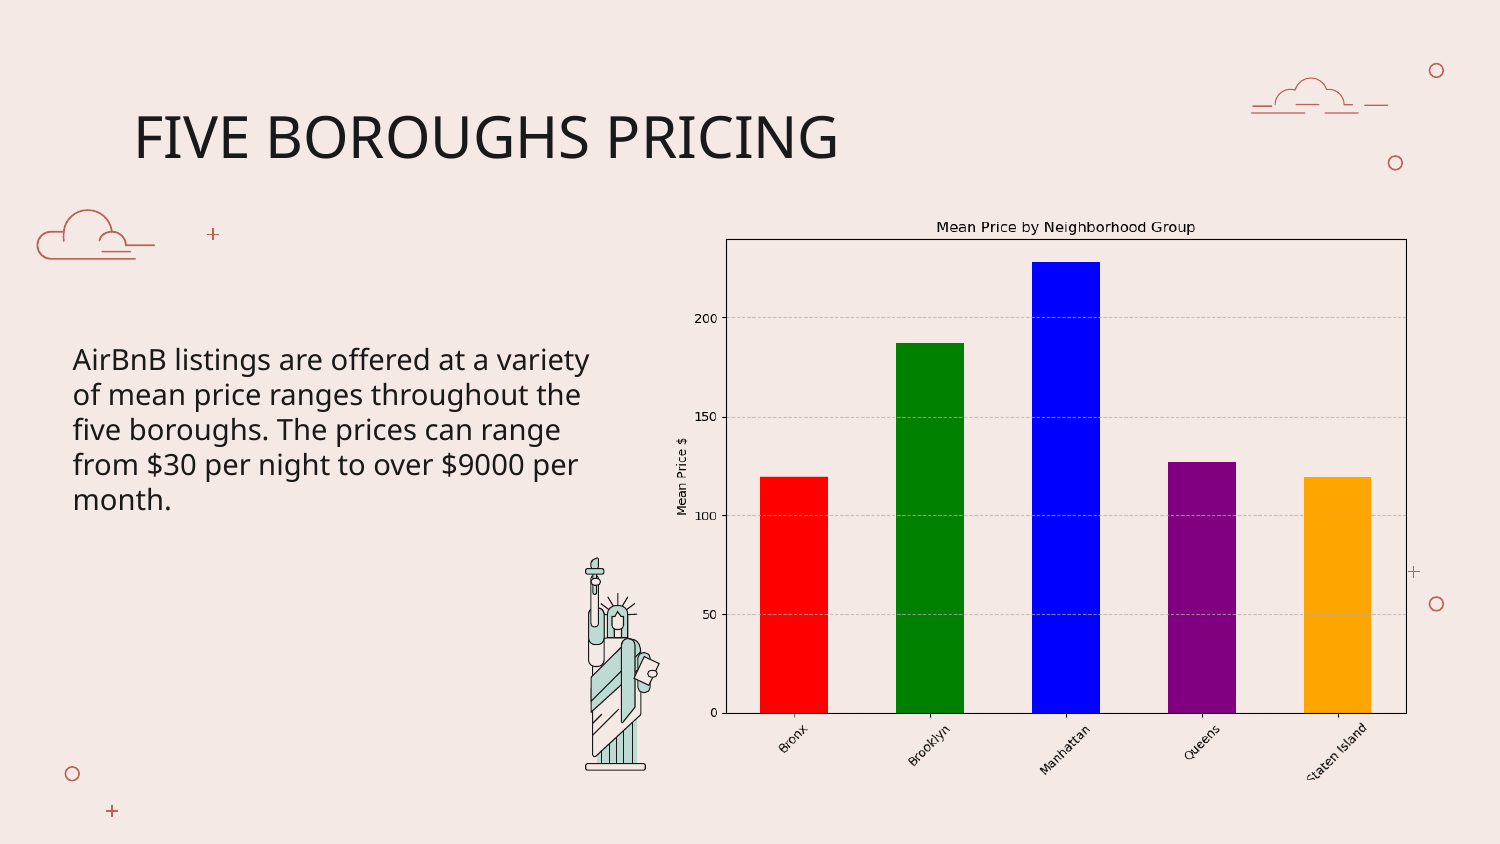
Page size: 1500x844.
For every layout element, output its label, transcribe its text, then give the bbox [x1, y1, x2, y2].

picture [616, 165, 1494, 780]
subtitle AirBnB listings are offered at a variety of mean price ranges throughout the five boroughs. The prices can range from $30 per night to over $9000 per month. [57, 328, 611, 530]
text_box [584, 557, 611, 771]
title FIVE BOROUGHS PRICING [118, 88, 1382, 182]
